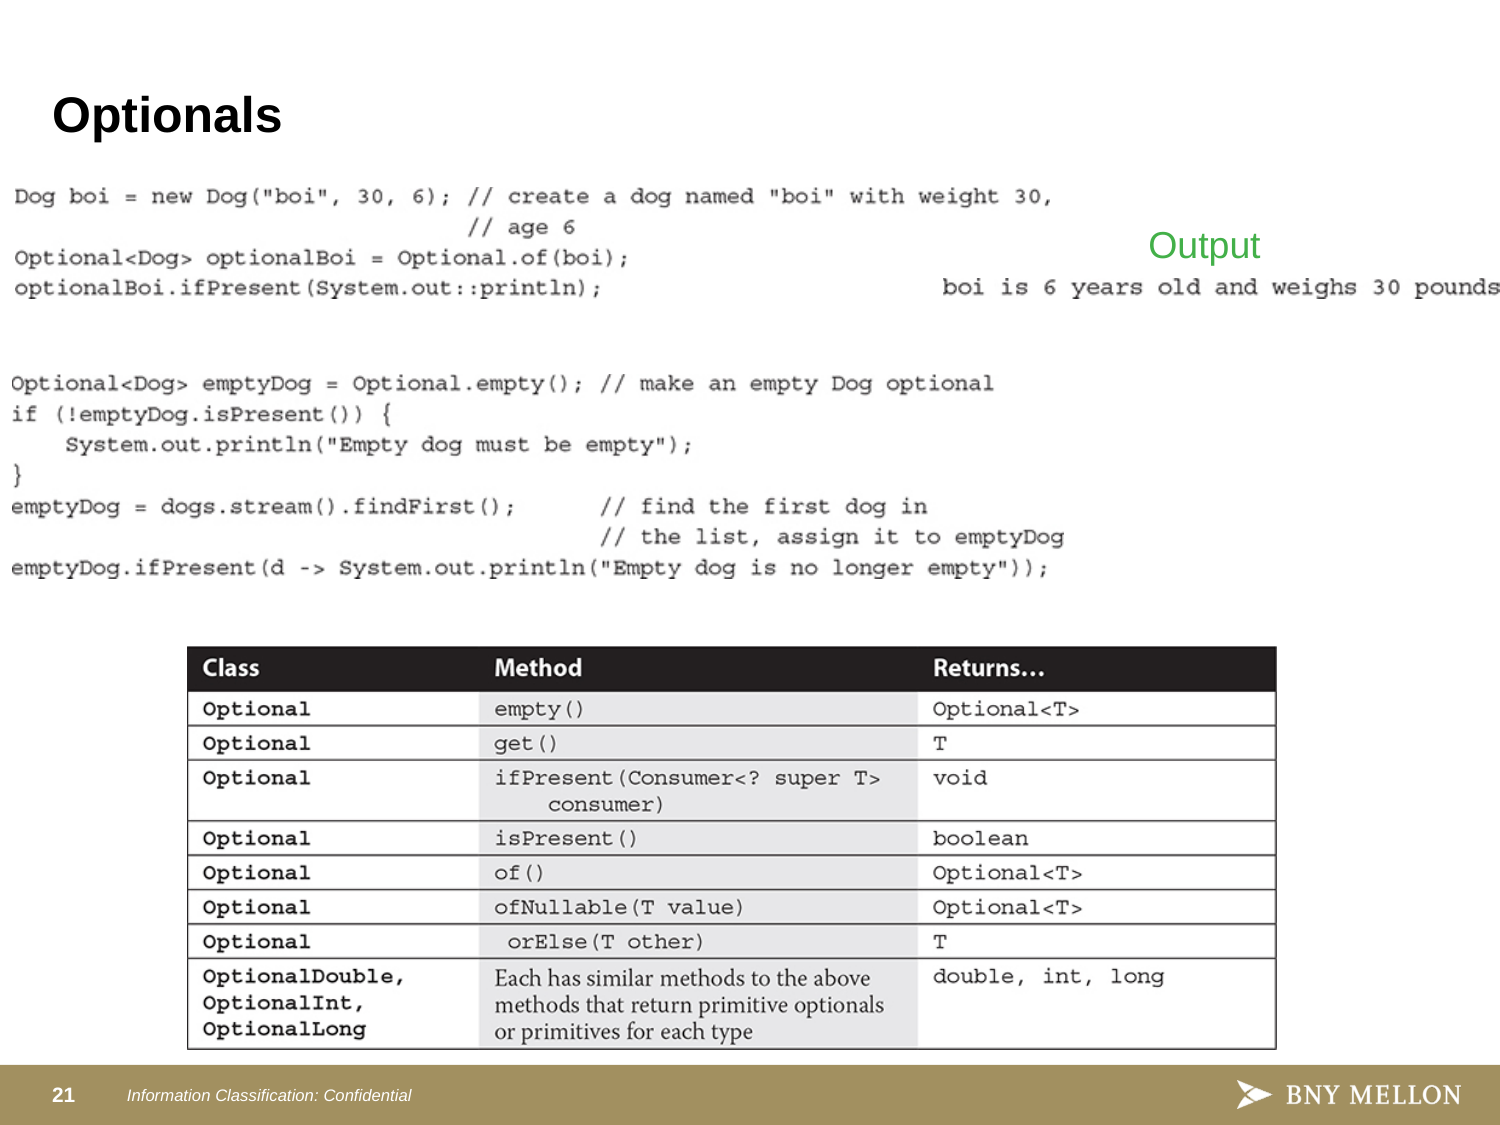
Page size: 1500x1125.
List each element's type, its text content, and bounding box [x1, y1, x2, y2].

picture [15, 187, 1500, 299]
text_box Output [1133, 213, 1276, 274]
title Optionals [37, 75, 1463, 151]
picture [12, 374, 1065, 579]
picture [187, 645, 1277, 1051]
picture [1237, 1080, 1461, 1109]
